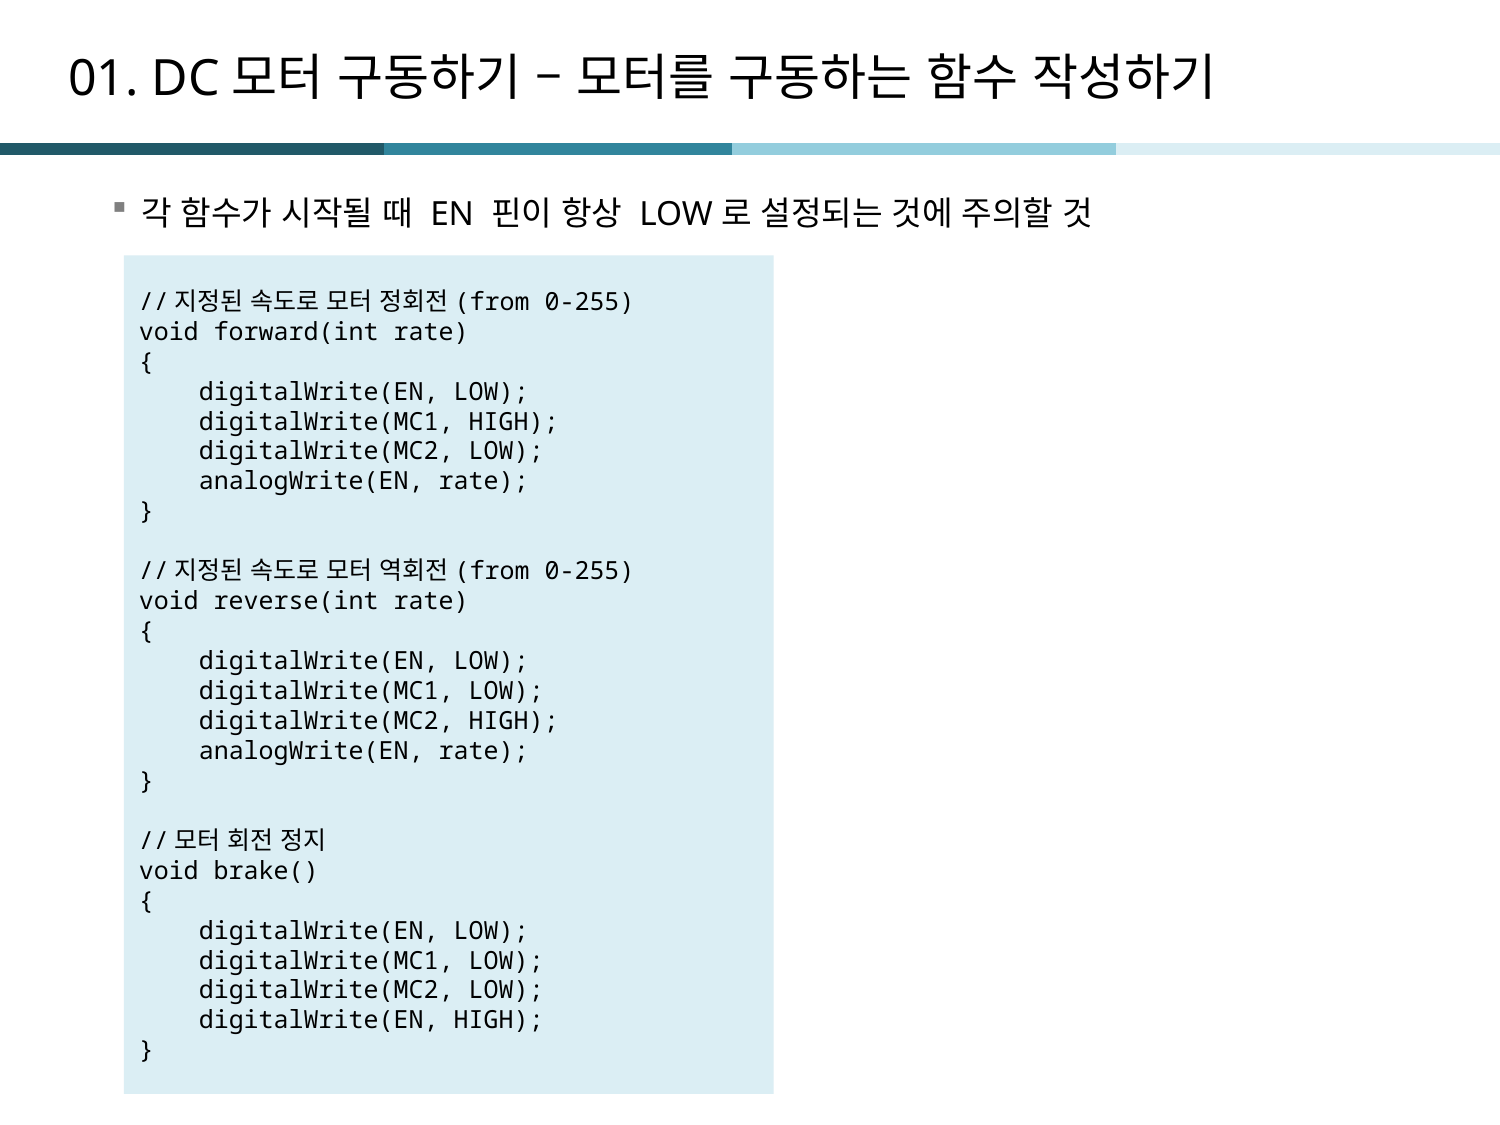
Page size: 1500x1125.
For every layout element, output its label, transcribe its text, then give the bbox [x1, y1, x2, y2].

text_box //지정된 속도로 모터 정회전(from 0-255) void forward(int rate) { digitalWrite(EN, LOW); digitalWrite(MC1, HIGH); digitalWrite(MC2, LOW); analogWrite(EN, rate); } //지정된 속도로 모터 역회전(from 0-255) void reverse(int rate) { digitalWrite(EN, LOW); digitalWrite(MC1, LOW); digitalWrite(MC2, HIGH); analogWrite(EN, rate); } //모터 회전 정지 void brake() { digitalWrite(EN, LOW); digitalWrite(MC1, LOW); digitalWrite(MC2, LOW); digitalWrite(EN, HIGH); } [123, 255, 774, 1094]
list 각 함수가 시작될 때 EN 핀이 항상 LOW로 설정되는 것에 주의할 것 [53, 184, 1447, 1071]
title 01. DC모터 구동하기 – 모터를 구동하는 함수 작성하기 [53, 30, 1447, 121]
